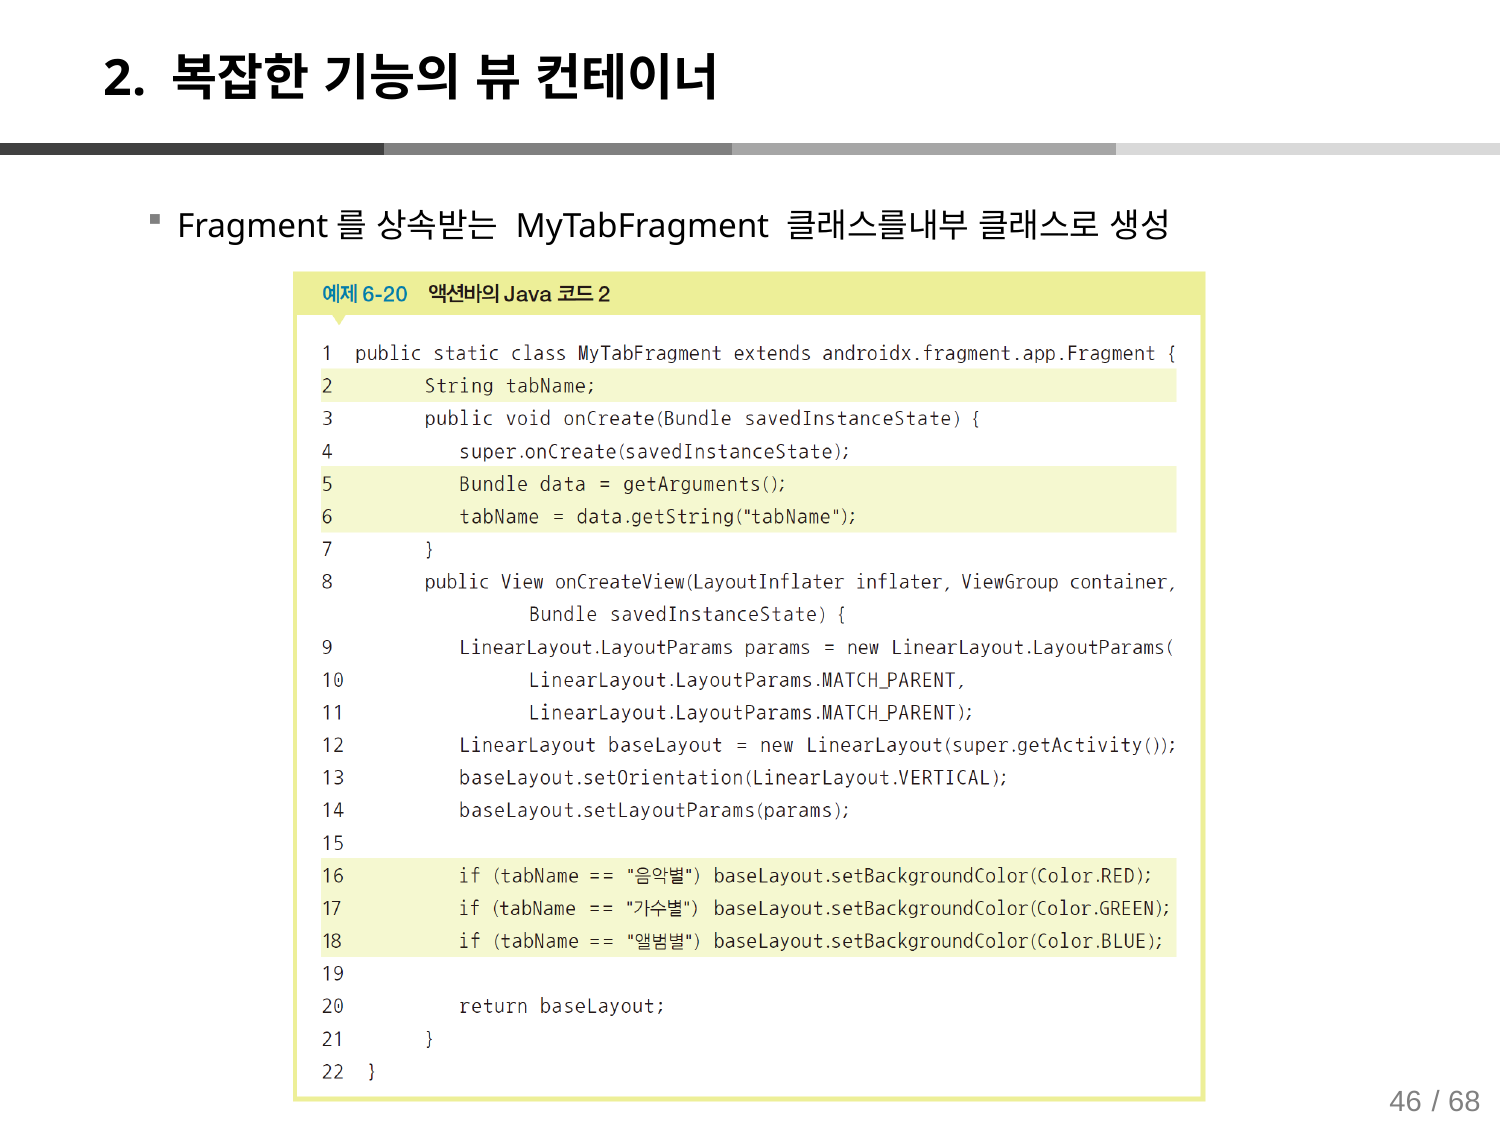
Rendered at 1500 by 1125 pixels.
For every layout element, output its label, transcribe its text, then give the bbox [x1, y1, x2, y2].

picture [284, 264, 1216, 1110]
title 2. 복잡한 기능의 뷰 컨테이너 [88, 30, 1211, 121]
list Fragment를 상속받는 MyTabFragment 클래스를내부 클래스로 생성 [88, 196, 1436, 1083]
